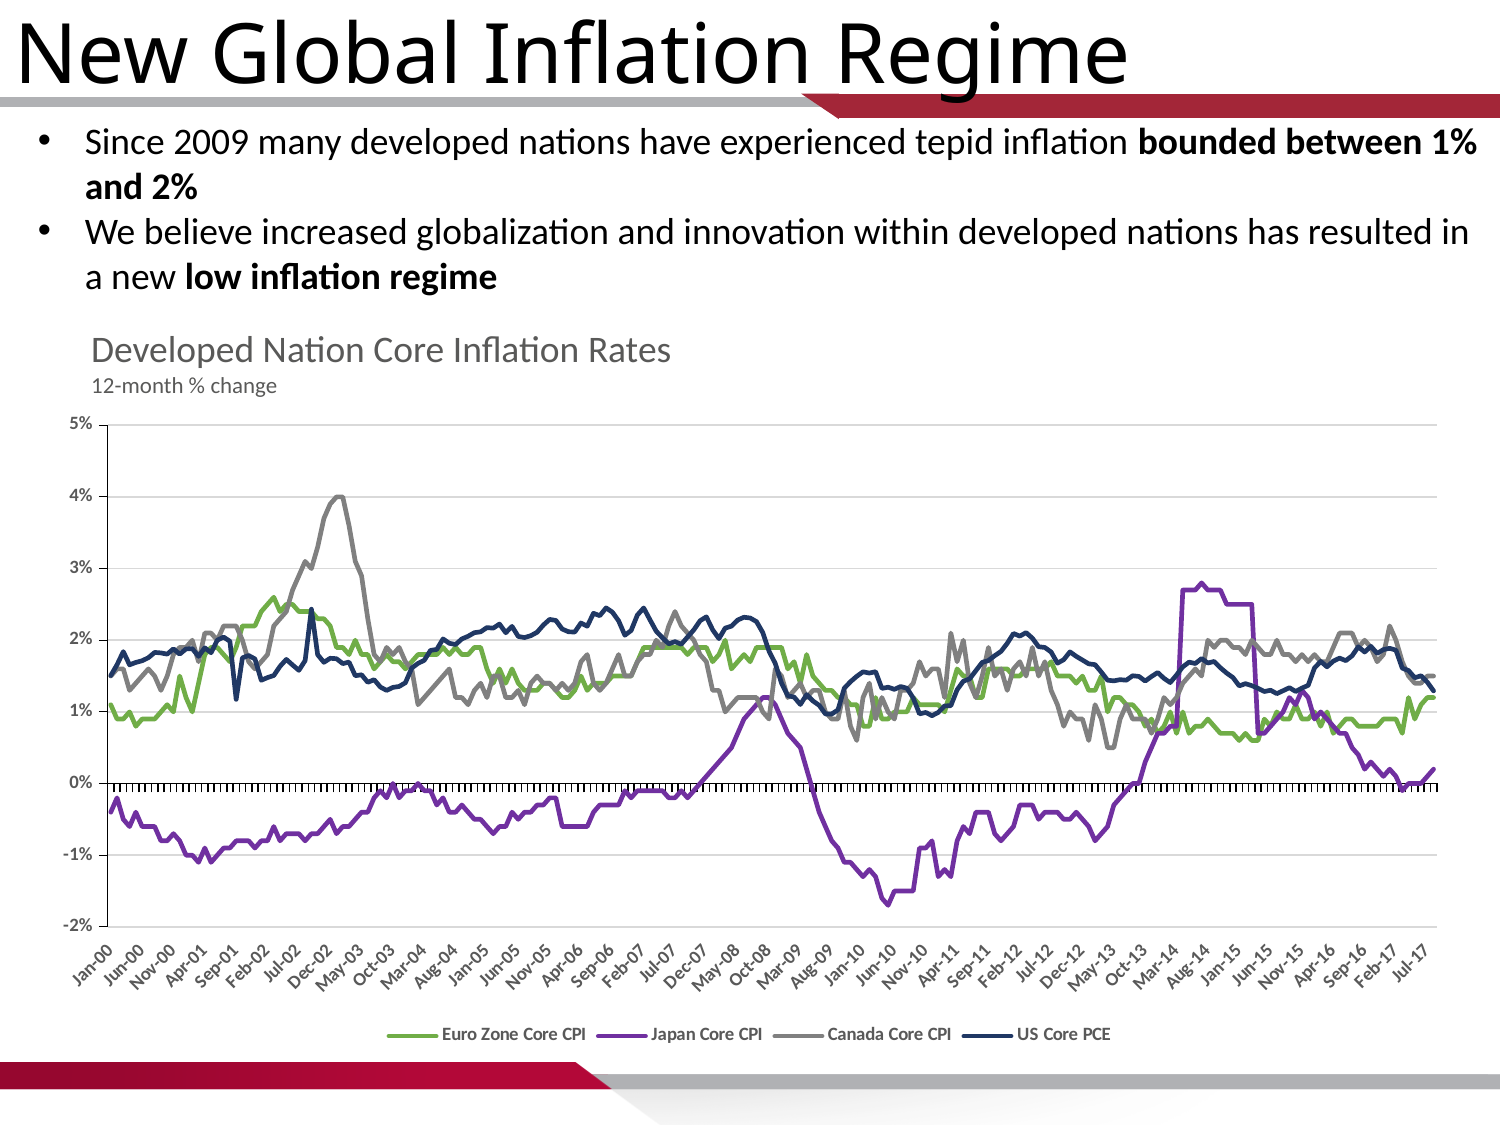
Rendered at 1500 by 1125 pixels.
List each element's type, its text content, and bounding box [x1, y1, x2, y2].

text_box Developed Nation Core Inflation Rates 12-month % change [52, 318, 803, 402]
text_box New Global Inflation Regime [0, 0, 1500, 108]
picture [0, 1062, 1500, 1125]
chart [34, 402, 1466, 1052]
text_box Since 2009 many developed nations have experienced tepid inflation bounded between 1% and 2% We believe increased globalization and innovation within developed nations has resulted in a new low inflation regime [23, 109, 1500, 304]
